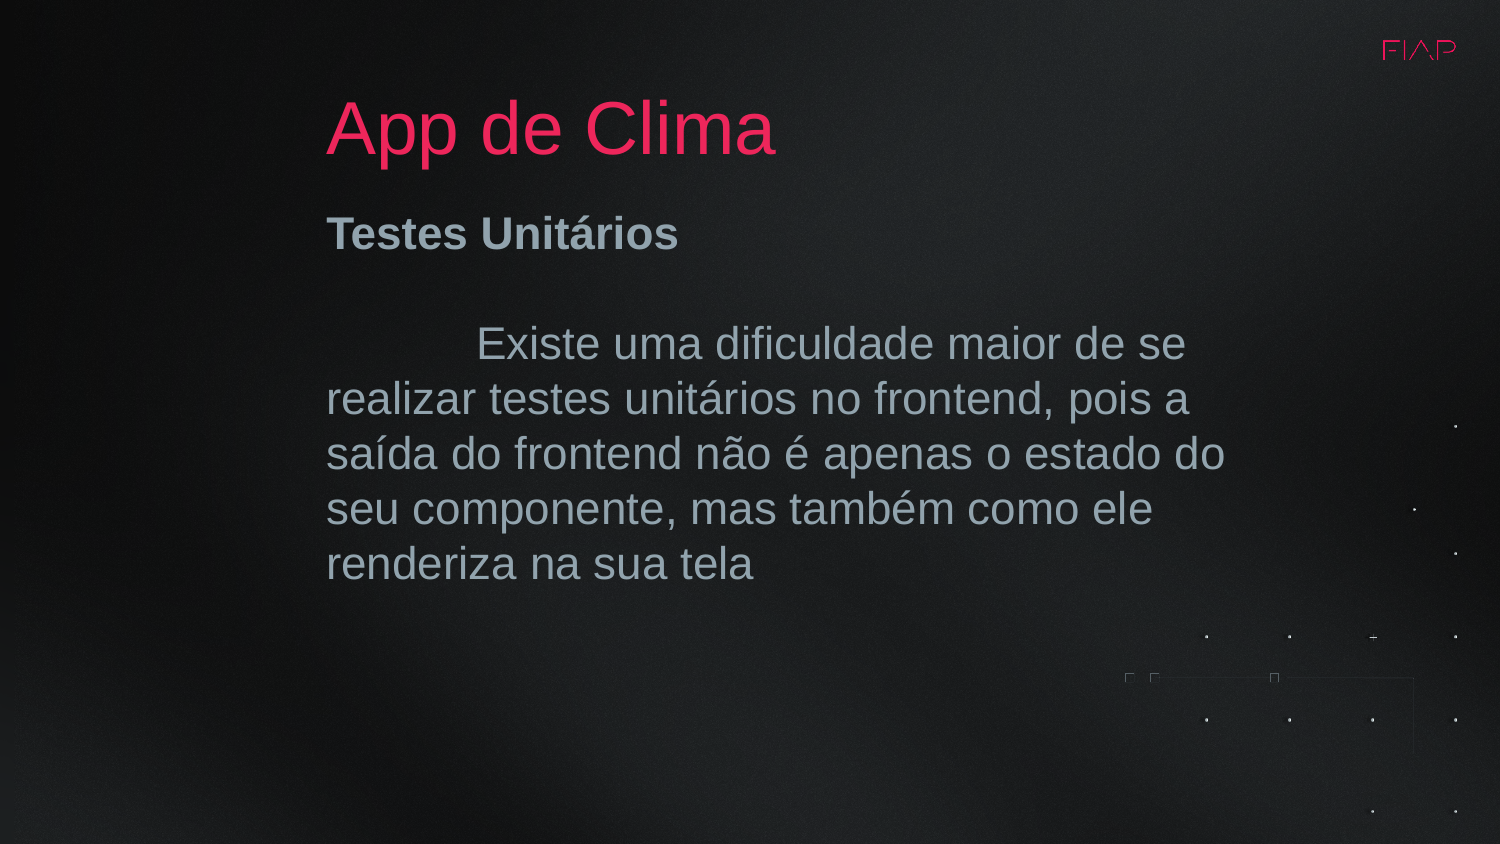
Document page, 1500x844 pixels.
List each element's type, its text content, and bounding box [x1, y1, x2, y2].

text_box App de Clima [311, 72, 1126, 177]
text_box Testes Unitários Existe uma dificuldade maior de se realizar testes unitários no frontend, pois a saída do frontend não é apenas o estado do seu componente, mas também como ele renderiza na sua tela [311, 196, 1292, 596]
picture [0, 0, 1500, 844]
